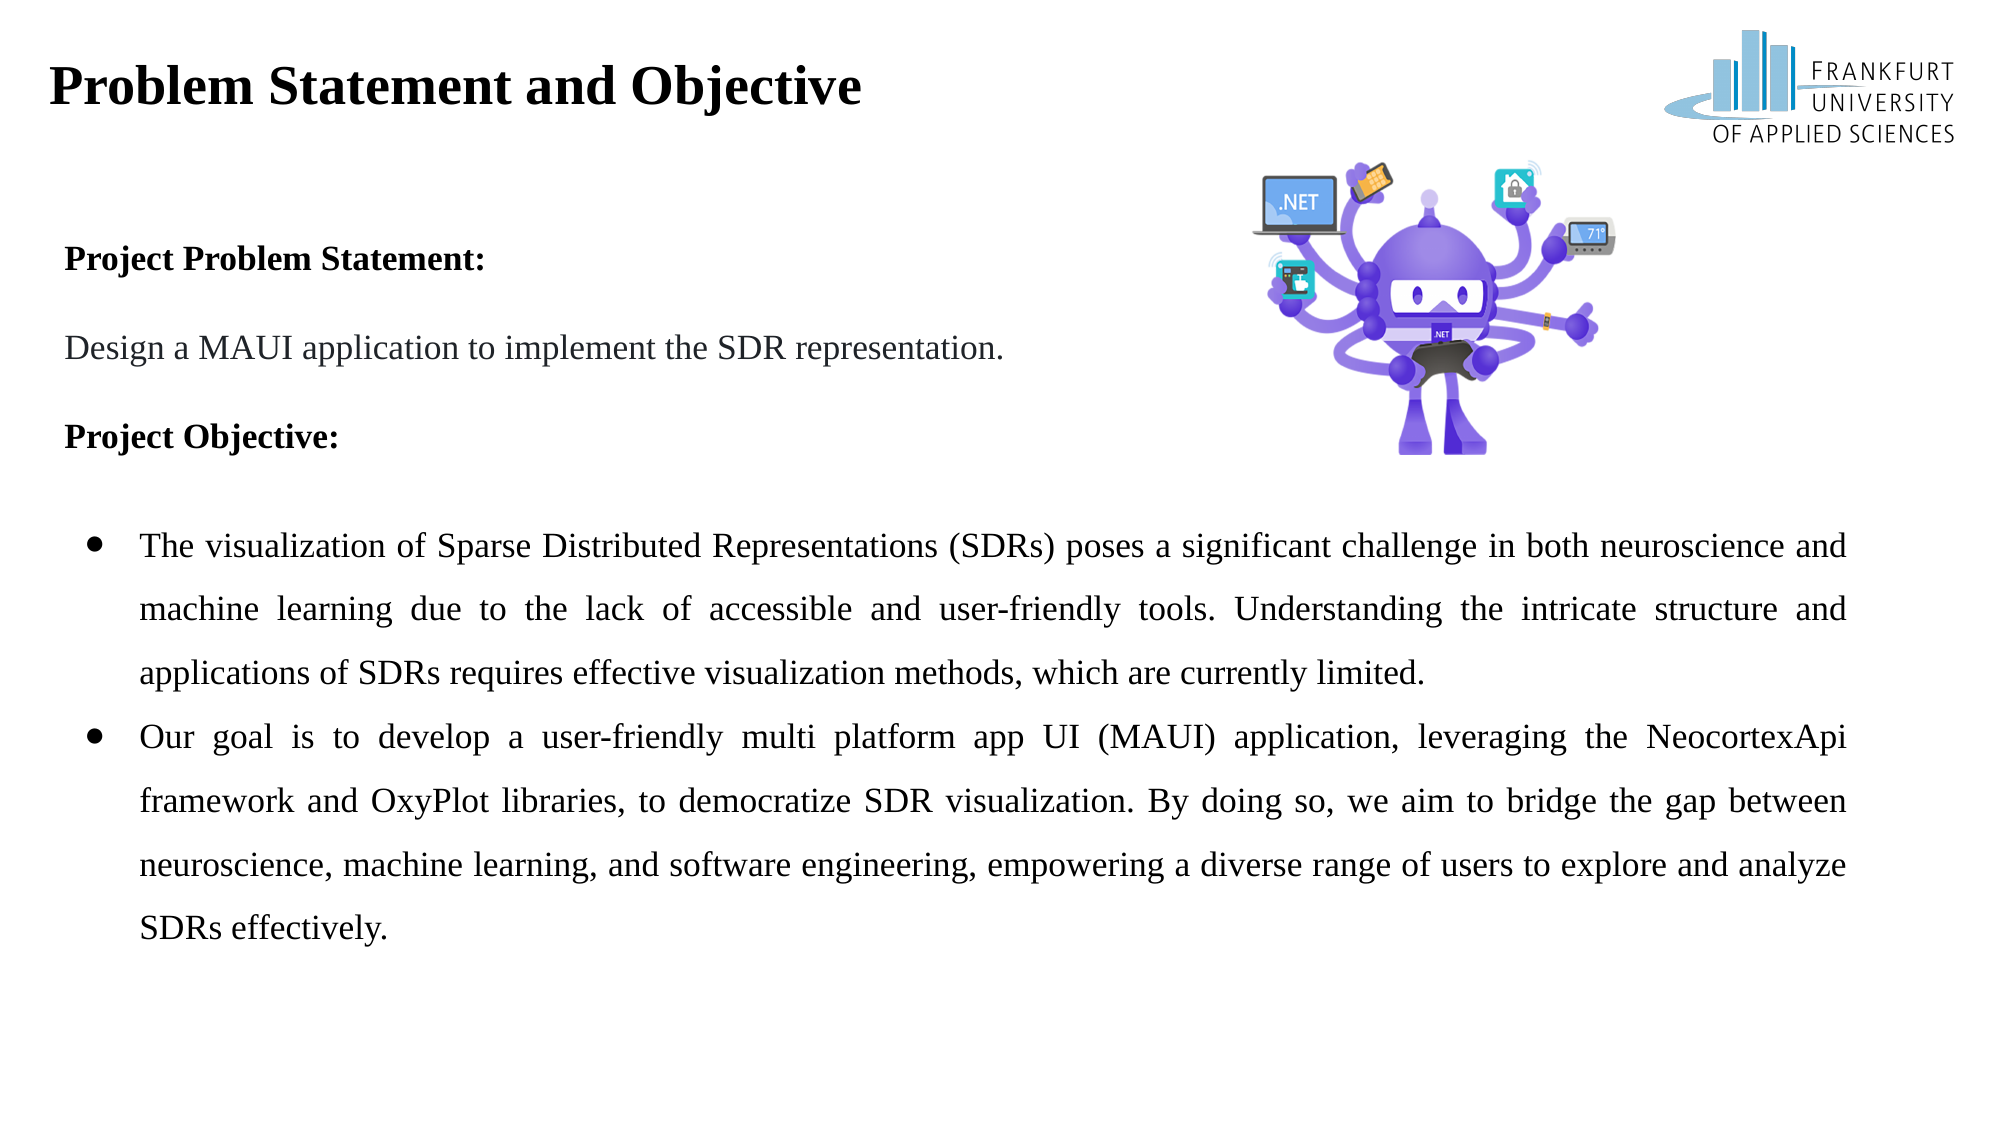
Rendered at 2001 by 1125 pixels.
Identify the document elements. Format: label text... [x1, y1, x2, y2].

picture [1148, 27, 1958, 483]
title Problem Statement and Objective [34, 27, 1535, 146]
subtitle Project Problem Statement: Design a MAUI application to implement the SDR representation. Project Objective: The visualization of Sparse Distributed Representations (SDRs) poses a significant challenge in both neuroscience and machine learning due to the lack of accessible and user-friendly tools. Understanding the intricate structure and applications of SDRs requires effective visualization methods, which are currently limited. Our goal is to develop a user-friendly multi platform app UI (MAUI) application, leveraging the NeocortexApi framework and OxyPlot libraries, to democratize SDR visualization. By doing so, we aim to bridge the gap between neuroscience, machine learning, and software engineering, empowering a diverse range of users to explore and analyze SDRs effectively. [49, 182, 1864, 1010]
